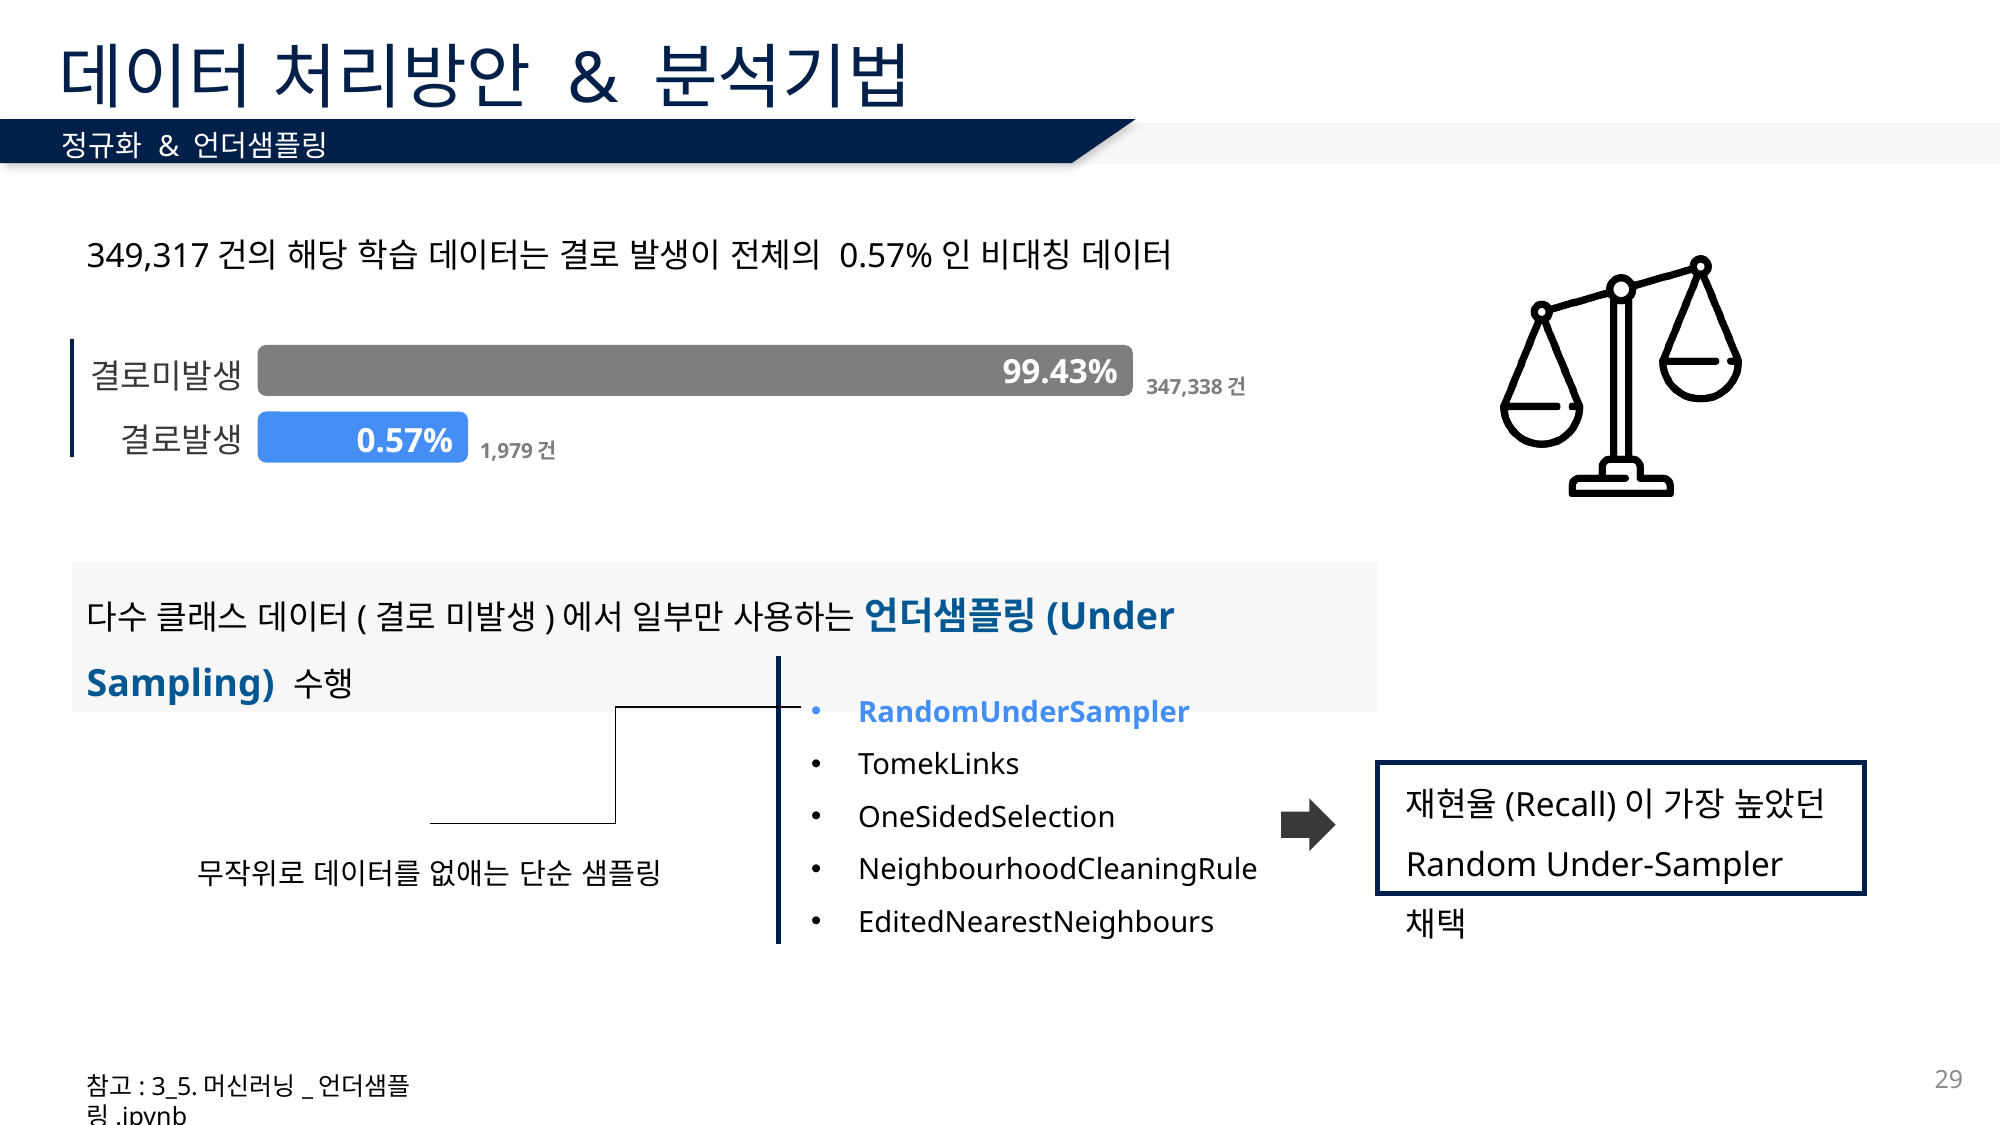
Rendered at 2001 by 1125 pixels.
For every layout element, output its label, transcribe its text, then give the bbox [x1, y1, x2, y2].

slide_number 29 [1884, 1050, 1978, 1111]
text_box 정규화 & 언더샘플링 [47, 119, 540, 170]
title 데이터 처리방안 & 분석기법 [44, 34, 1053, 126]
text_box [47, 339, 1262, 471]
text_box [1377, 756, 1872, 894]
text_box [1279, 795, 1338, 854]
text_box 다수 클래스 데이터(결로 미발생)에서 일부만 사용하는 언더샘플링(Under Sampling) 수행 [71, 562, 1378, 712]
text_box RandomUnderSampler TomekLinks OneSidedSelection NeighbourhoodCleaningRule EditedNearestNeighbours [796, 668, 1378, 946]
picture [1500, 255, 1742, 497]
text_box 참고: 3_5.머신러닝_언더샘플링.ipynb [71, 1063, 523, 1125]
text_box 349,317건의 해당 학습 데이터는 결로 발생이 전체의 0.57%인 비대칭 데이터 [71, 207, 1484, 282]
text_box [429, 707, 801, 824]
text_box 무작위로 데이터를 없애는 단순 샘플링 [144, 830, 716, 898]
